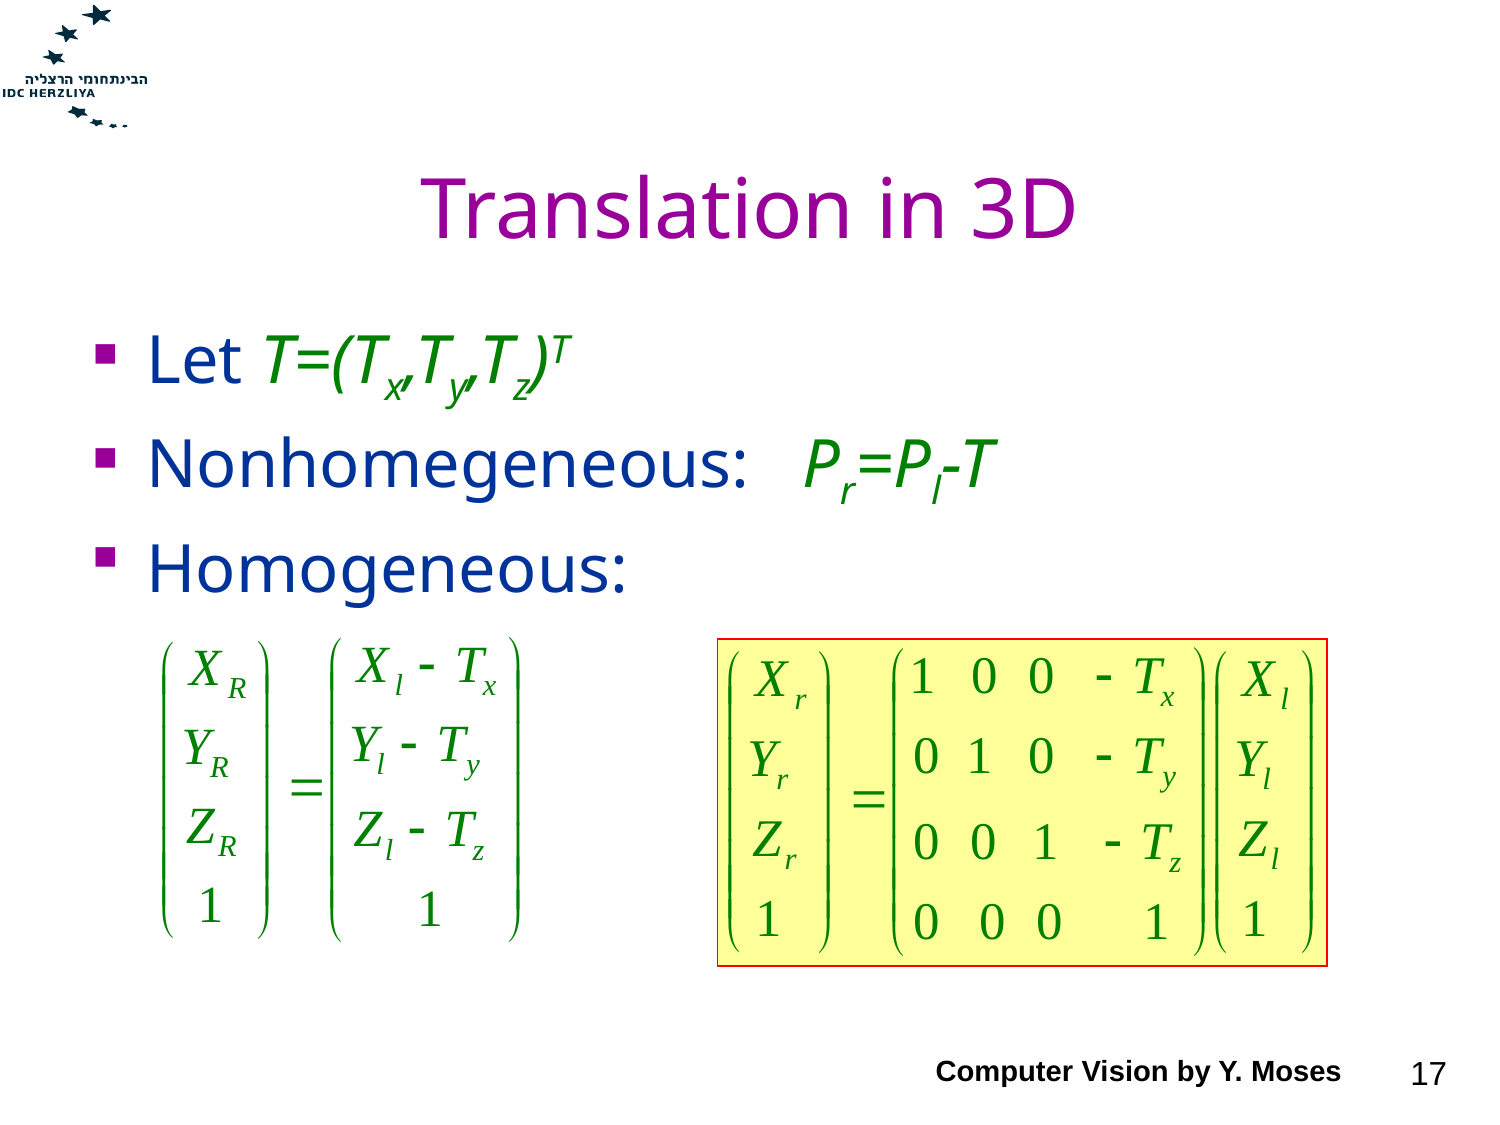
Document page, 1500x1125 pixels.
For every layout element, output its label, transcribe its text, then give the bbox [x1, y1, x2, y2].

footer Computer Vision by Y. Moses [901, 1019, 1377, 1096]
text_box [152, 624, 536, 956]
picture [0, 0, 150, 134]
list Let T=(Tx,Ty,Tz)T Nonhomegeneous: Pr=Pl-T Homogeneous: [74, 309, 1417, 994]
title Translation in 3D [112, 74, 1388, 263]
slide_number 17 [1149, 1024, 1463, 1101]
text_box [717, 639, 1327, 966]
